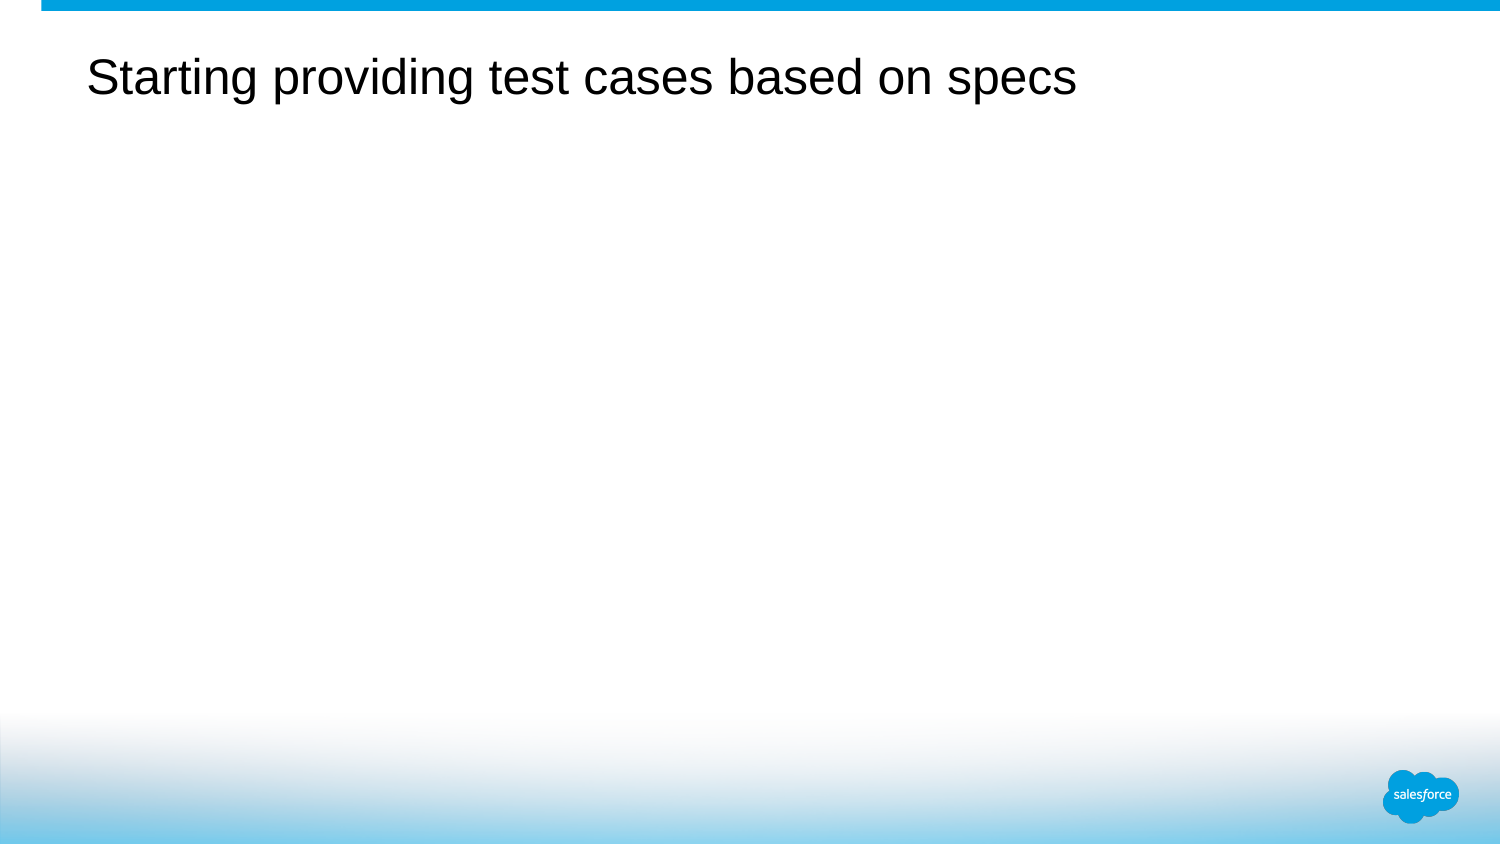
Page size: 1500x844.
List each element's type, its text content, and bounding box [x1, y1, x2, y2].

list Starting providing test cases based on specs [75, 40, 1425, 808]
picture [0, 141, 1500, 844]
